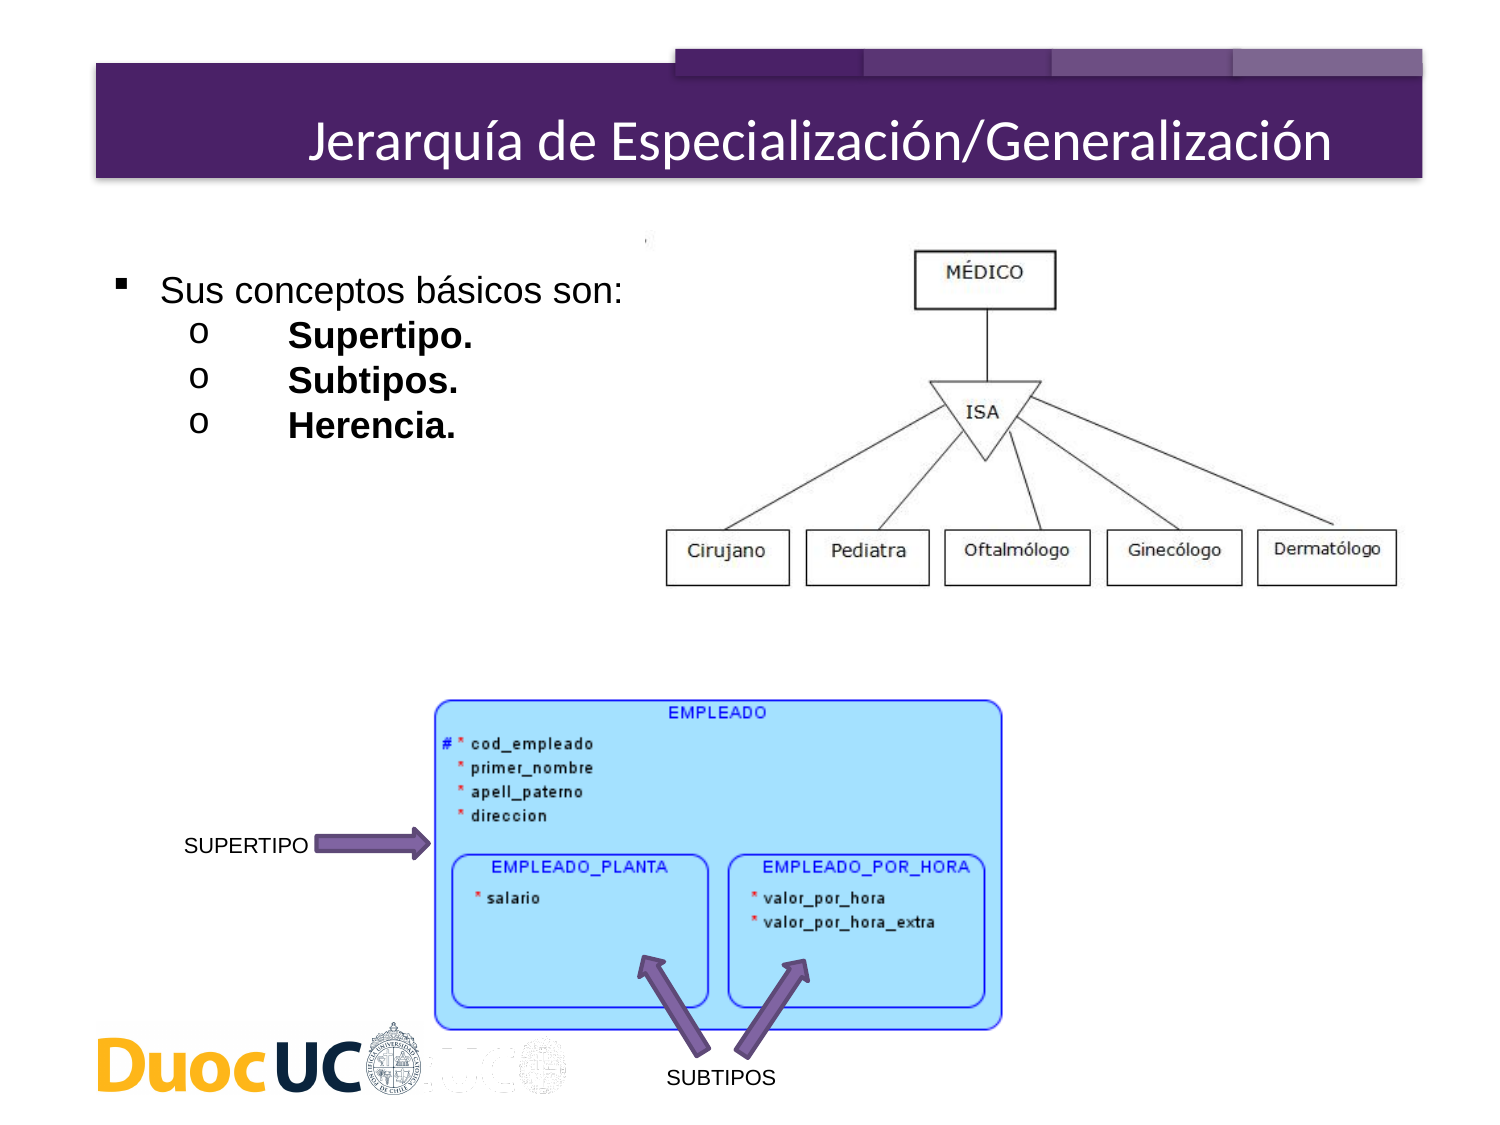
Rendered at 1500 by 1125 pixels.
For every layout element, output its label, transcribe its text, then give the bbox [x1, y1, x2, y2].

picture [645, 230, 1413, 615]
picture [96, 692, 1008, 1095]
text_box Jerarquía de Especialización/Generalización [215, 95, 1349, 180]
text_box SUBTIPOS [651, 1055, 792, 1097]
text_box [733, 1043, 761, 1055]
text_box [324, 826, 421, 861]
text_box [685, 1043, 712, 1055]
text_box Sus conceptos básicos son: Supertipo. Subtipos. Herencia. [98, 258, 640, 494]
text_box SUPERTIPO [169, 824, 324, 866]
